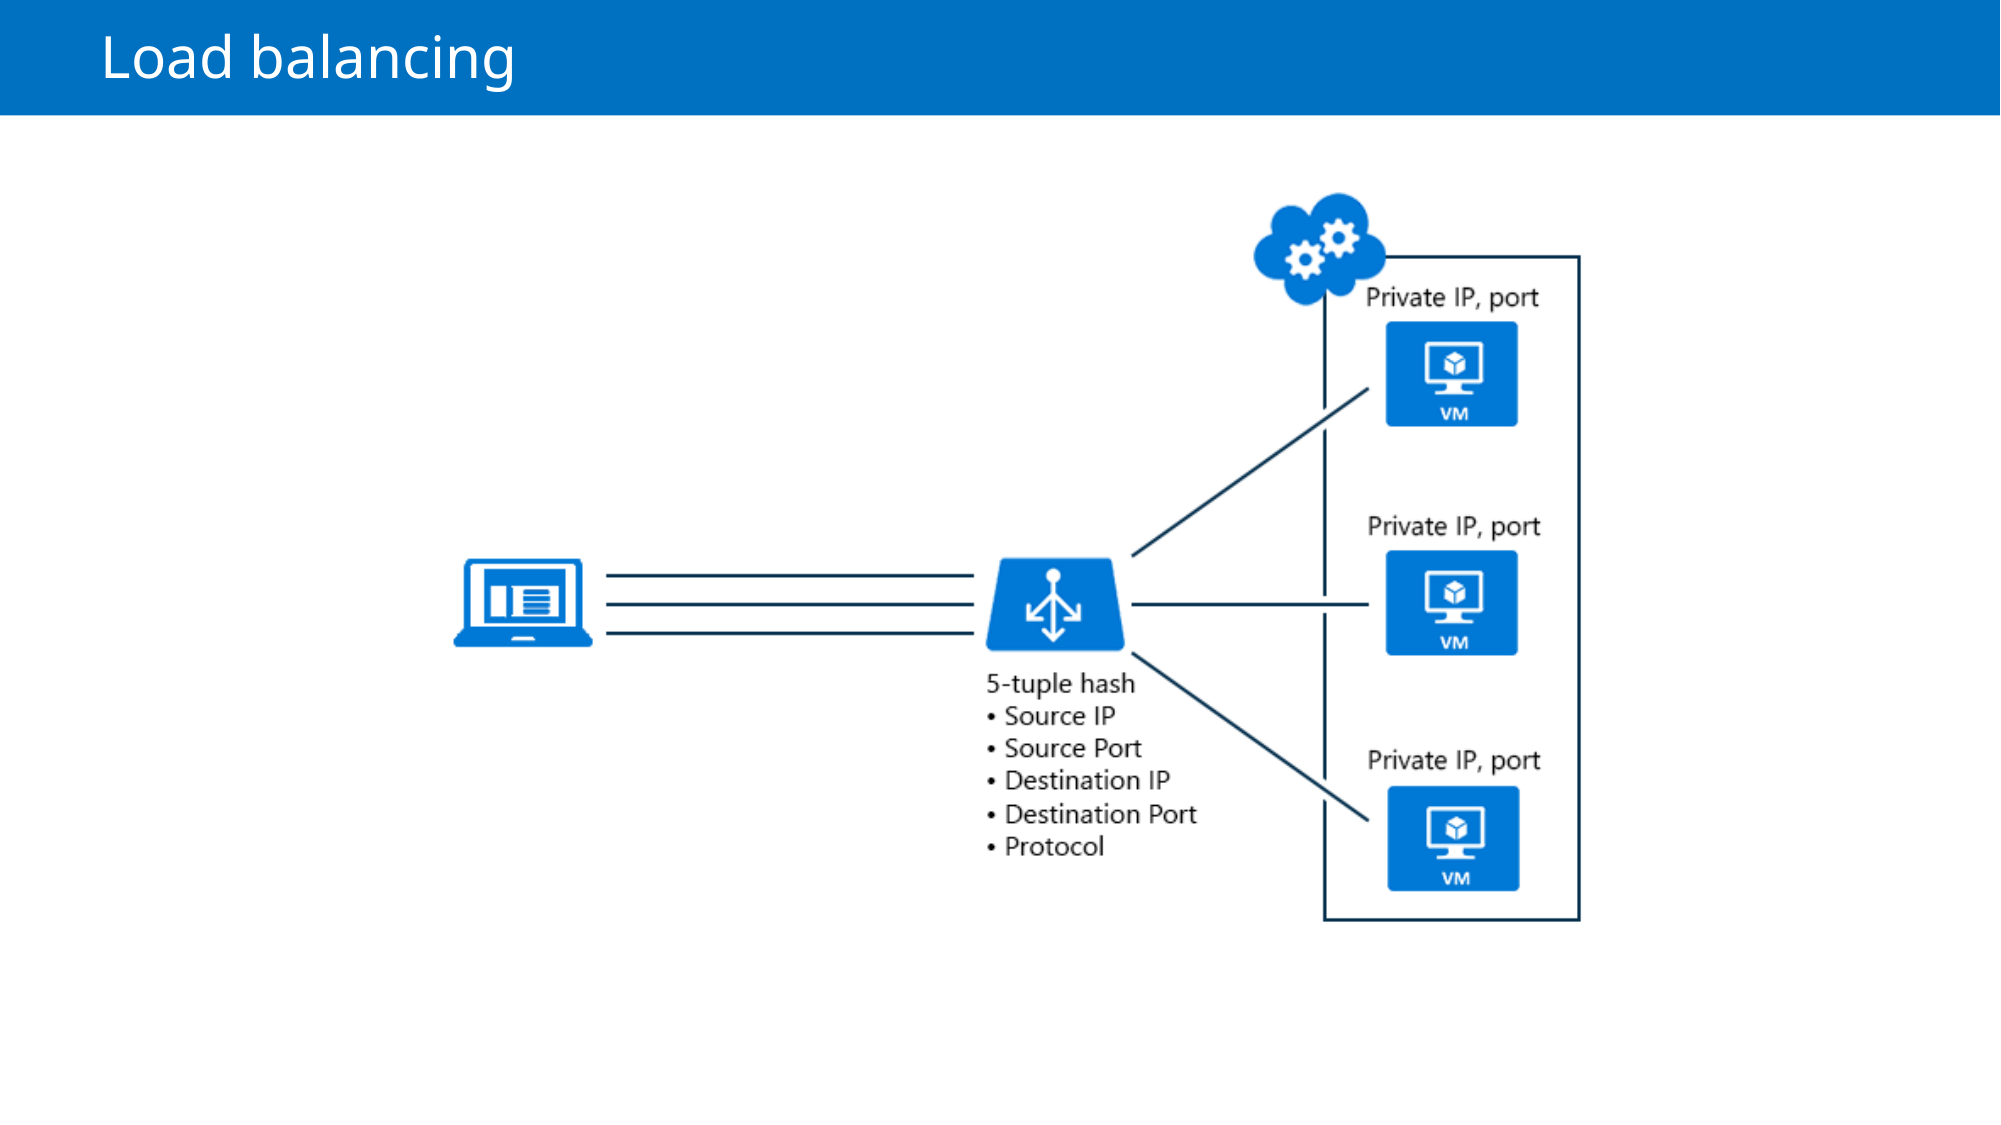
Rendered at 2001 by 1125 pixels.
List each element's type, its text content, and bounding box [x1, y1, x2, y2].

title Load balancing [100, 0, 1802, 122]
picture [393, 164, 1637, 961]
